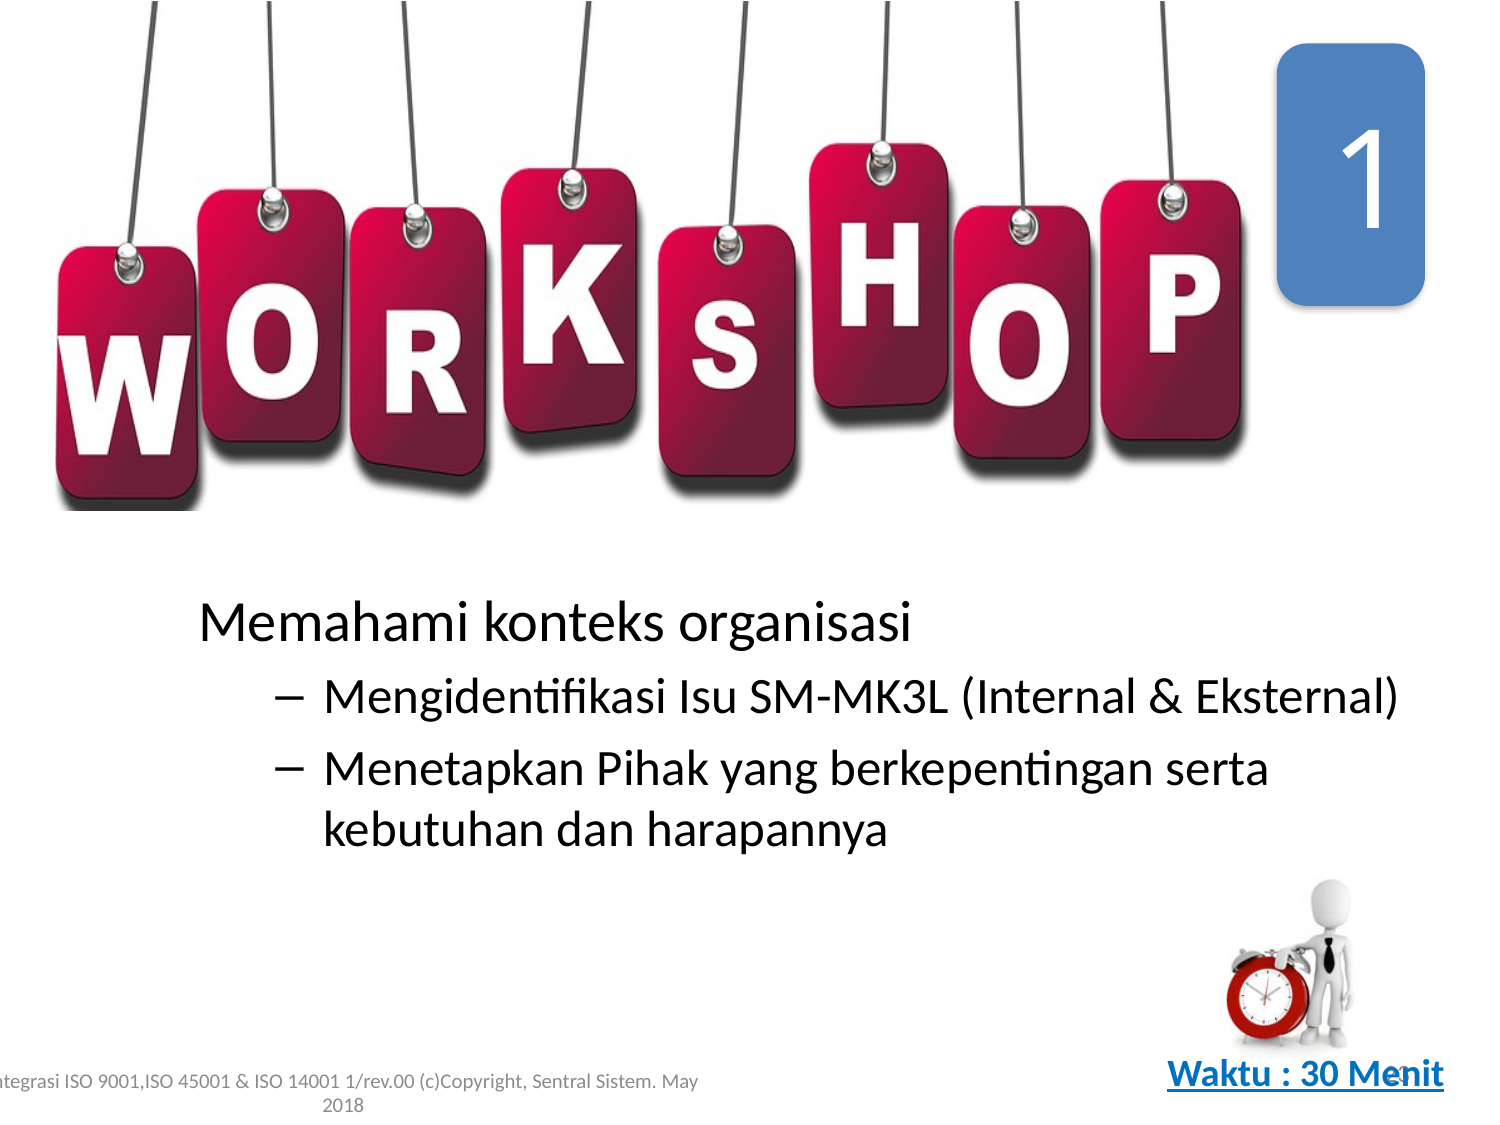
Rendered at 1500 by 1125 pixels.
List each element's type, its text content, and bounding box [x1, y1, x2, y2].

text_box Waktu : 30 Menit [1152, 1040, 1460, 1102]
picture [1211, 874, 1394, 1058]
list Memahami konteks organisasi Mengidentifikasi Isu SM-MK3L (Internal & Eksternal) Menetapkan Pihak yang berkepentingan serta kebutuhan dan harapannya [183, 575, 1425, 914]
slide_number 23 [1074, 1042, 1425, 1103]
picture [55, 1, 1258, 511]
footer Integrasi ISO 9001,ISO 45001 & ISO 14001 1/rev.00 (c)Copyright, Sentral Sistem. May 2018 [0, 1062, 716, 1123]
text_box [1276, 43, 1426, 307]
